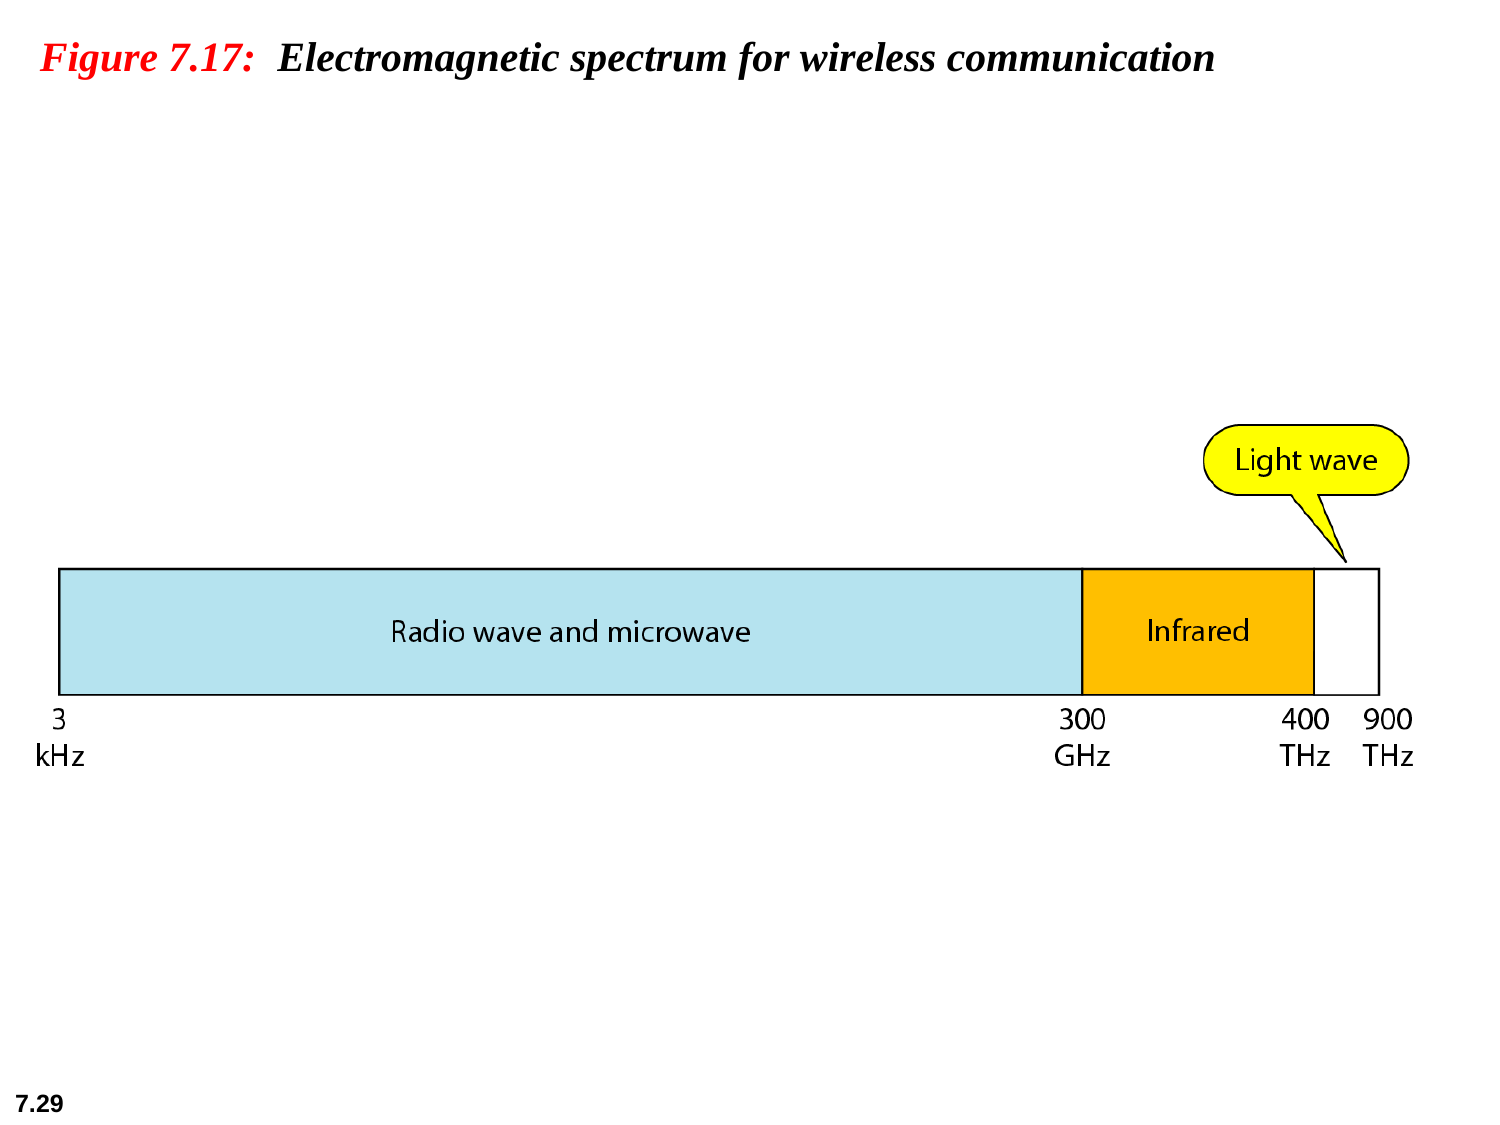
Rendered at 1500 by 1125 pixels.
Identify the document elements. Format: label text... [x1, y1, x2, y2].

picture [34, 424, 1413, 776]
text_box 7.‹#› [0, 1049, 313, 1125]
text_box Figure 7.17: Electromagnetic spectrum for wireless communication [24, 22, 1475, 87]
